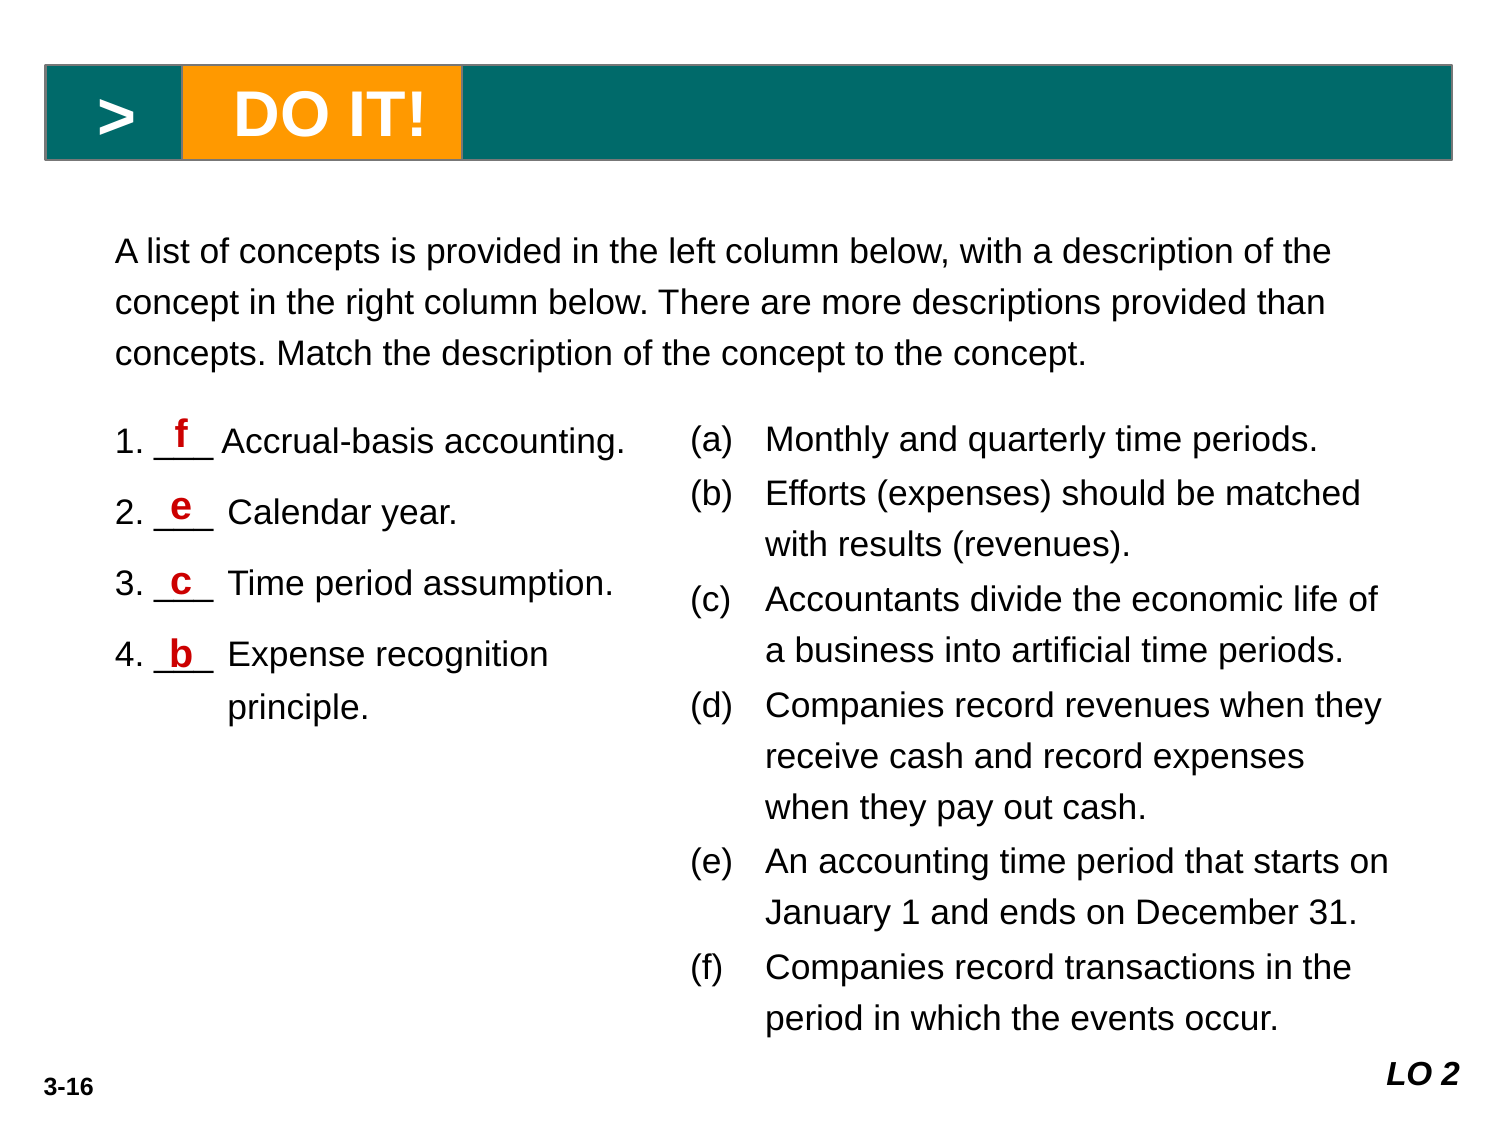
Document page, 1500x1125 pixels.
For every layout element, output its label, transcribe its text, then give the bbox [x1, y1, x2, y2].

text_box A list of concepts is provided in the left column below, with a description of the concept in the right column below. There are more descriptions provided than concepts. Match the description of the concept to the concept. [99, 212, 1413, 381]
text_box e [149, 472, 213, 536]
text_box LO 2 [1350, 1044, 1475, 1100]
text_box f [149, 399, 213, 463]
text_box DO IT! [181, 65, 463, 161]
text_box c [149, 547, 213, 611]
text_box > [463, 65, 1453, 161]
text_box Monthly and quarterly time periods. Efforts (expenses) should be matched with results (revenues). Accountants divide the economic life of a business into artificial time periods. Companies record revenues when they receive cash and record expenses when they pay out cash. An accounting time period that starts on January 1 and ends on December 31. Companies record transactions in the period in which the events occur. [674, 399, 1413, 1045]
text_box > [45, 65, 181, 161]
text_box b [149, 620, 213, 683]
text_box 1. ___ Accrual-basis accounting. 2. ___ Calendar year. 3. ___ Time period assumption. 4. ___ Expense recognition principle. [99, 399, 650, 734]
